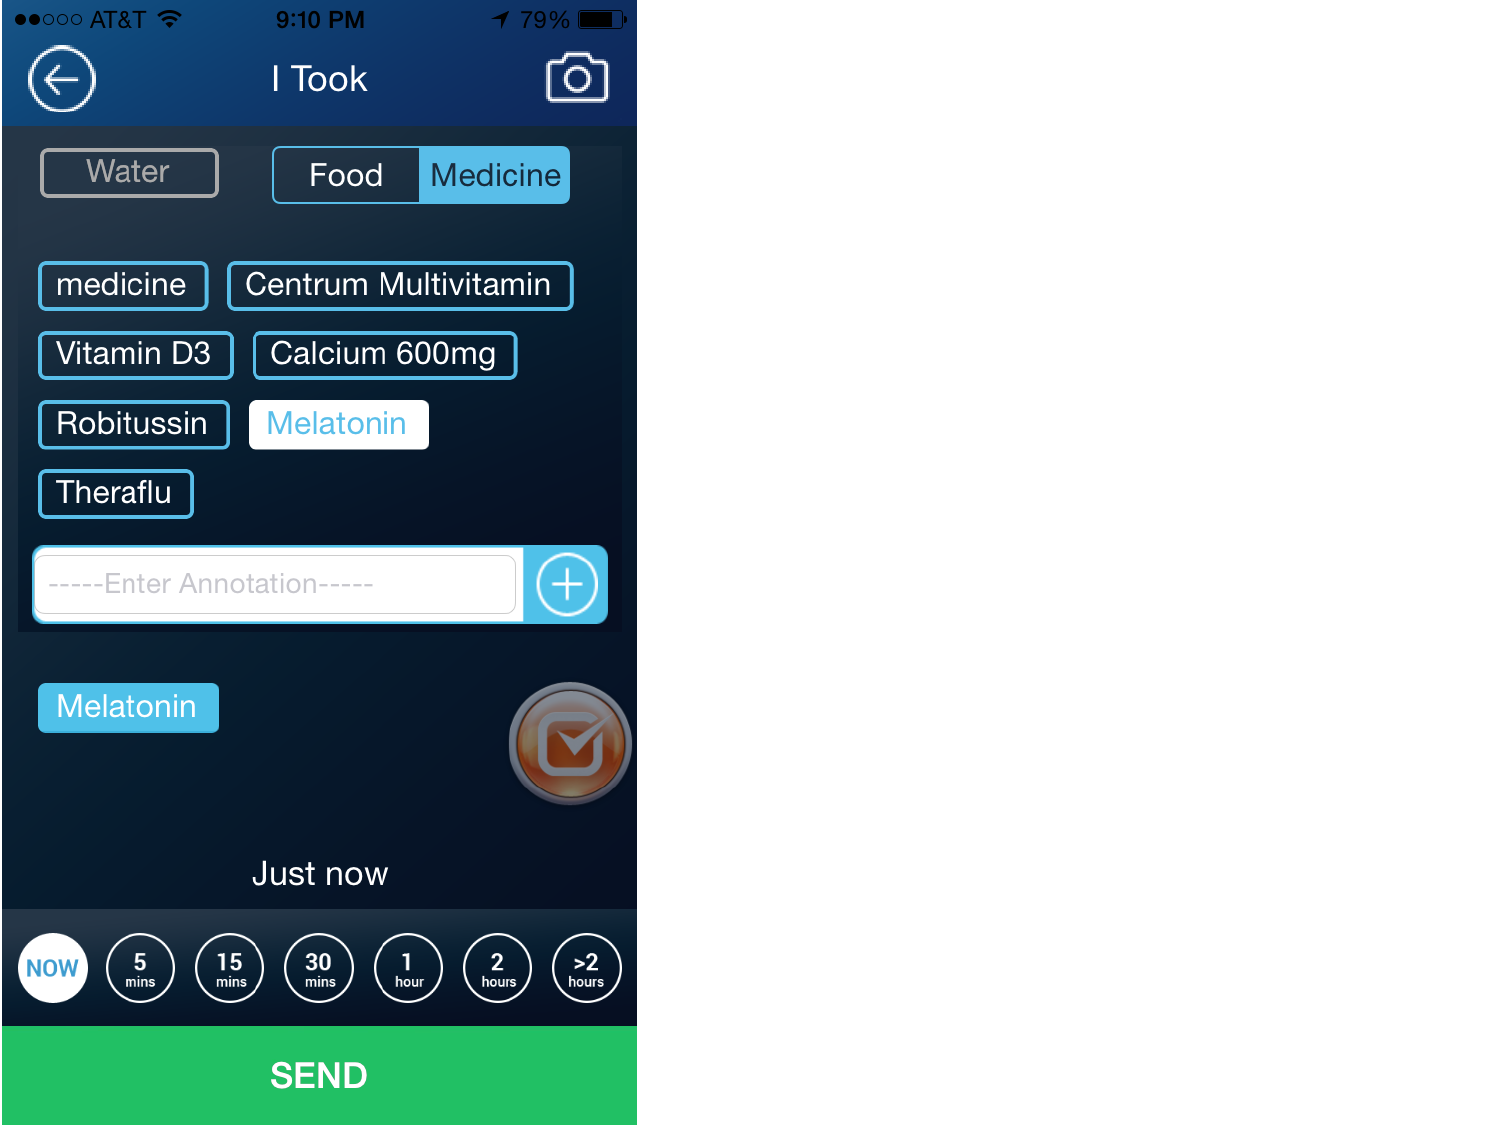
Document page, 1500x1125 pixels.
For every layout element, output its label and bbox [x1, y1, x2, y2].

picture [2, 0, 637, 1125]
